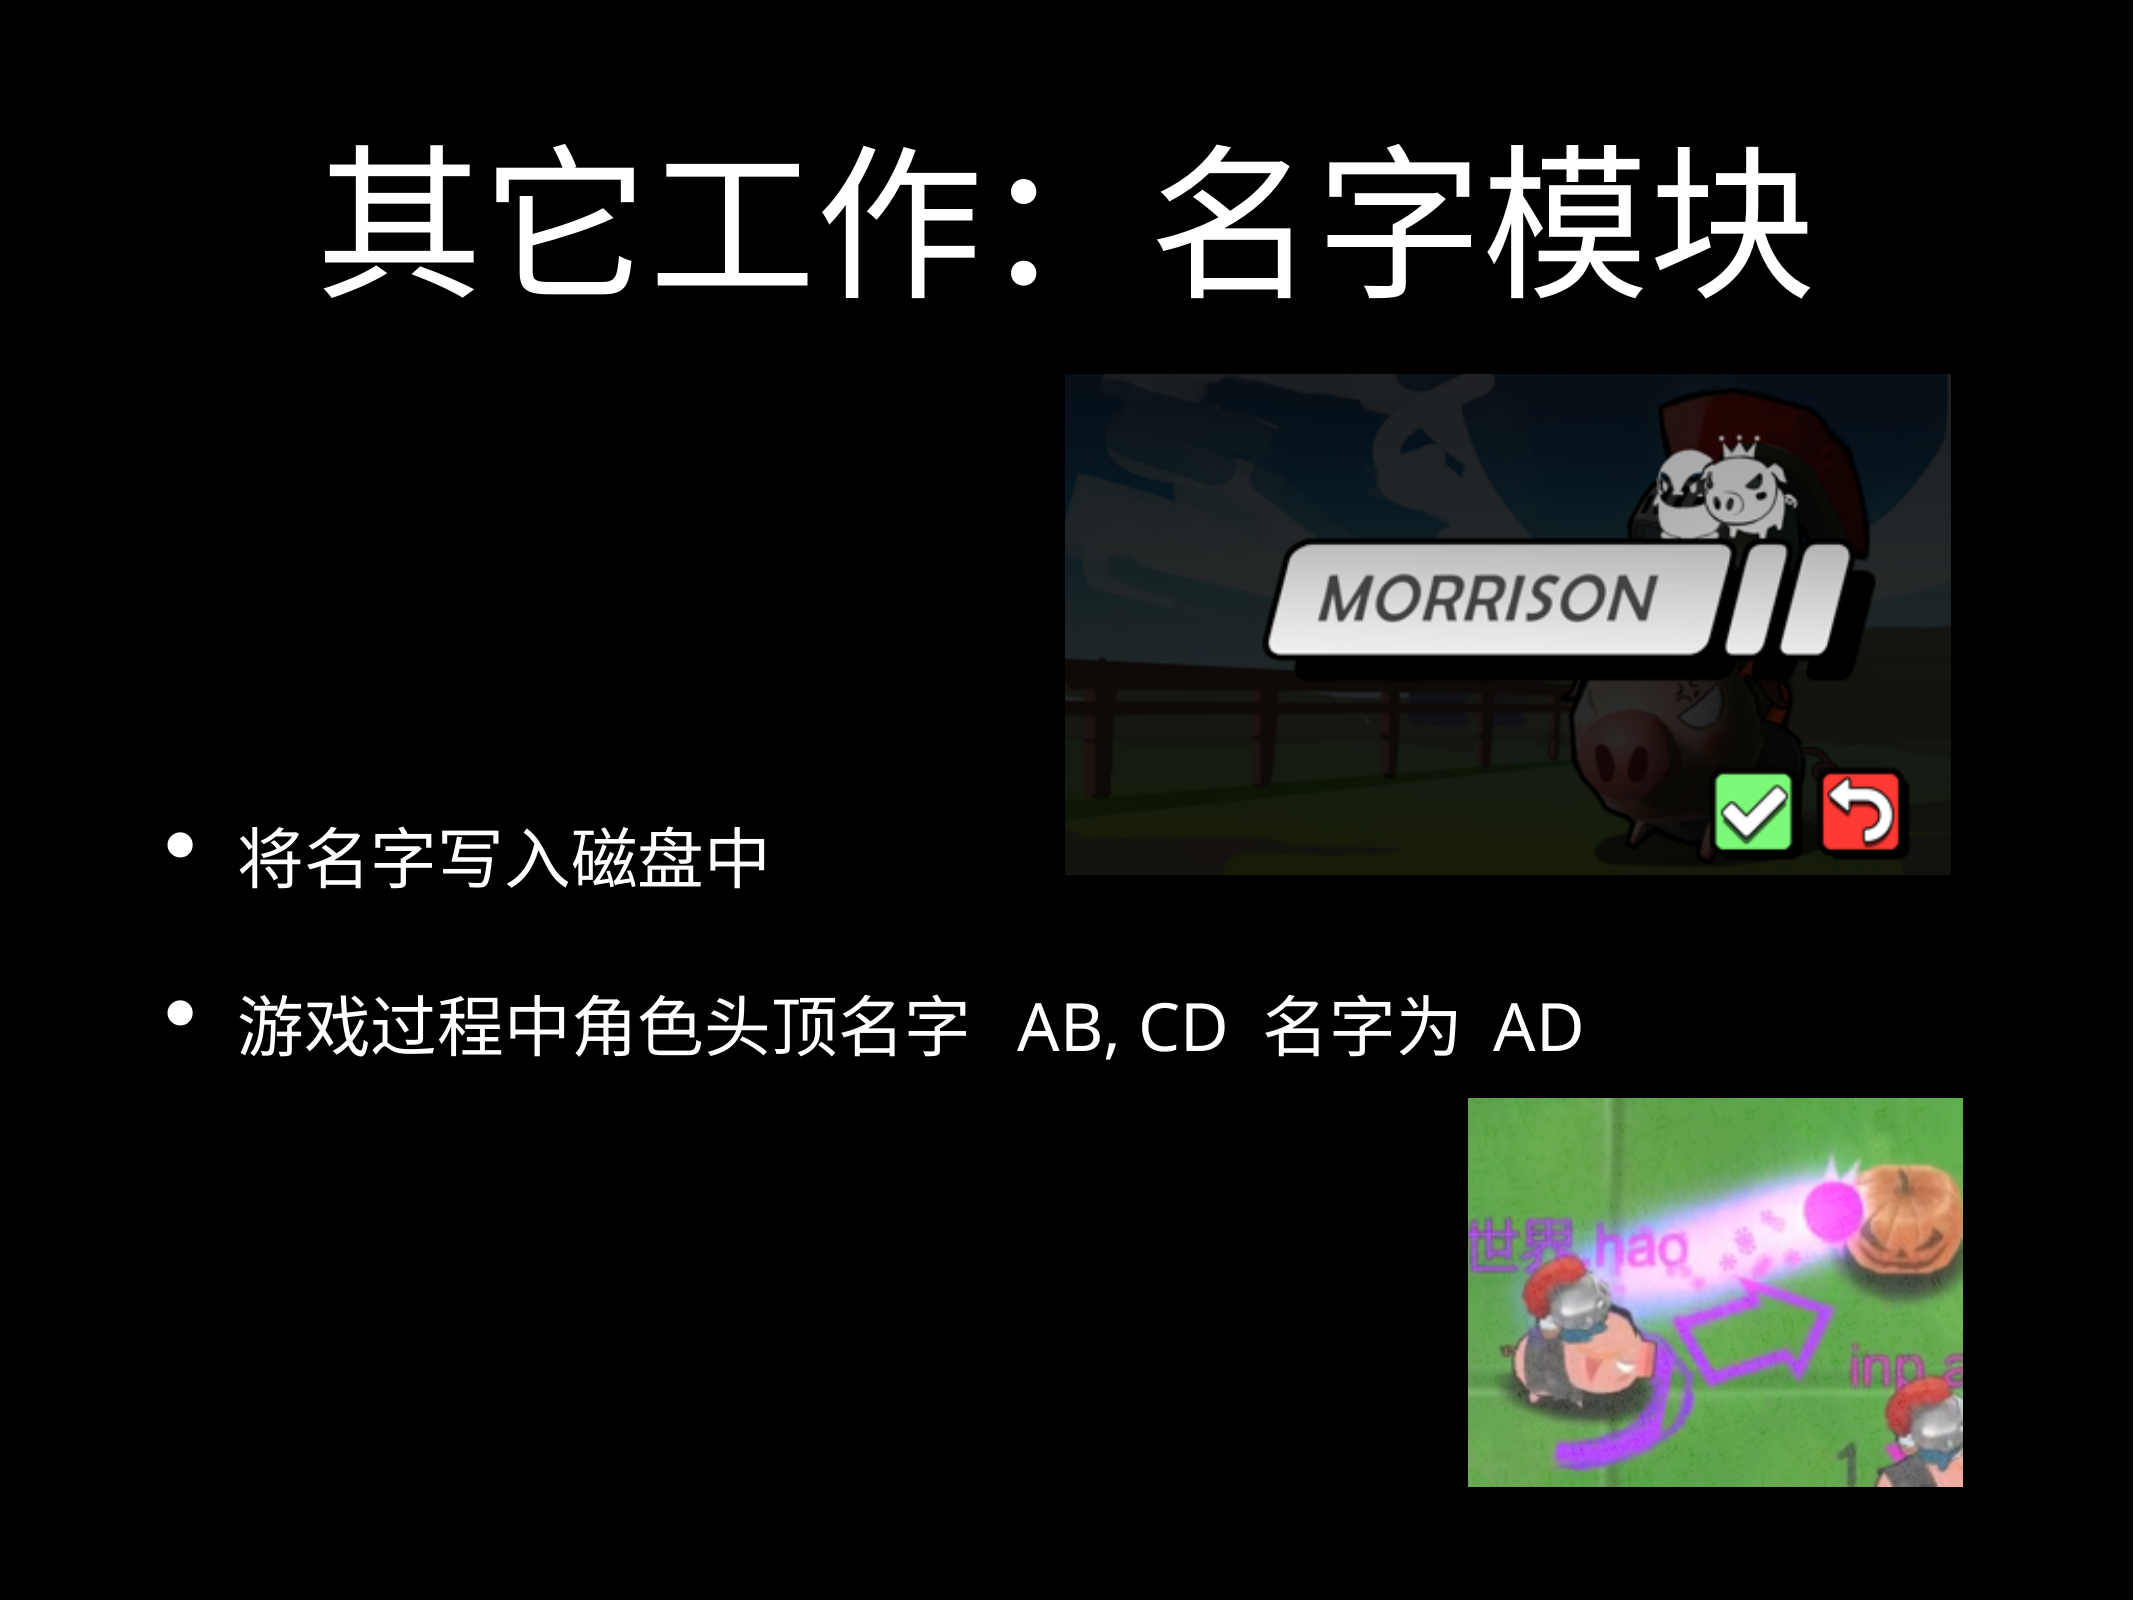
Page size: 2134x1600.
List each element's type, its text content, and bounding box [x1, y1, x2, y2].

title 其它工作：名字模块 [155, 41, 1978, 397]
list 将名字写入磁盘中 游戏过程中角色头顶名字 AB, CD 名字为 AD [155, 424, 1978, 1457]
picture [1468, 1098, 1963, 1487]
picture [1065, 373, 1952, 875]
